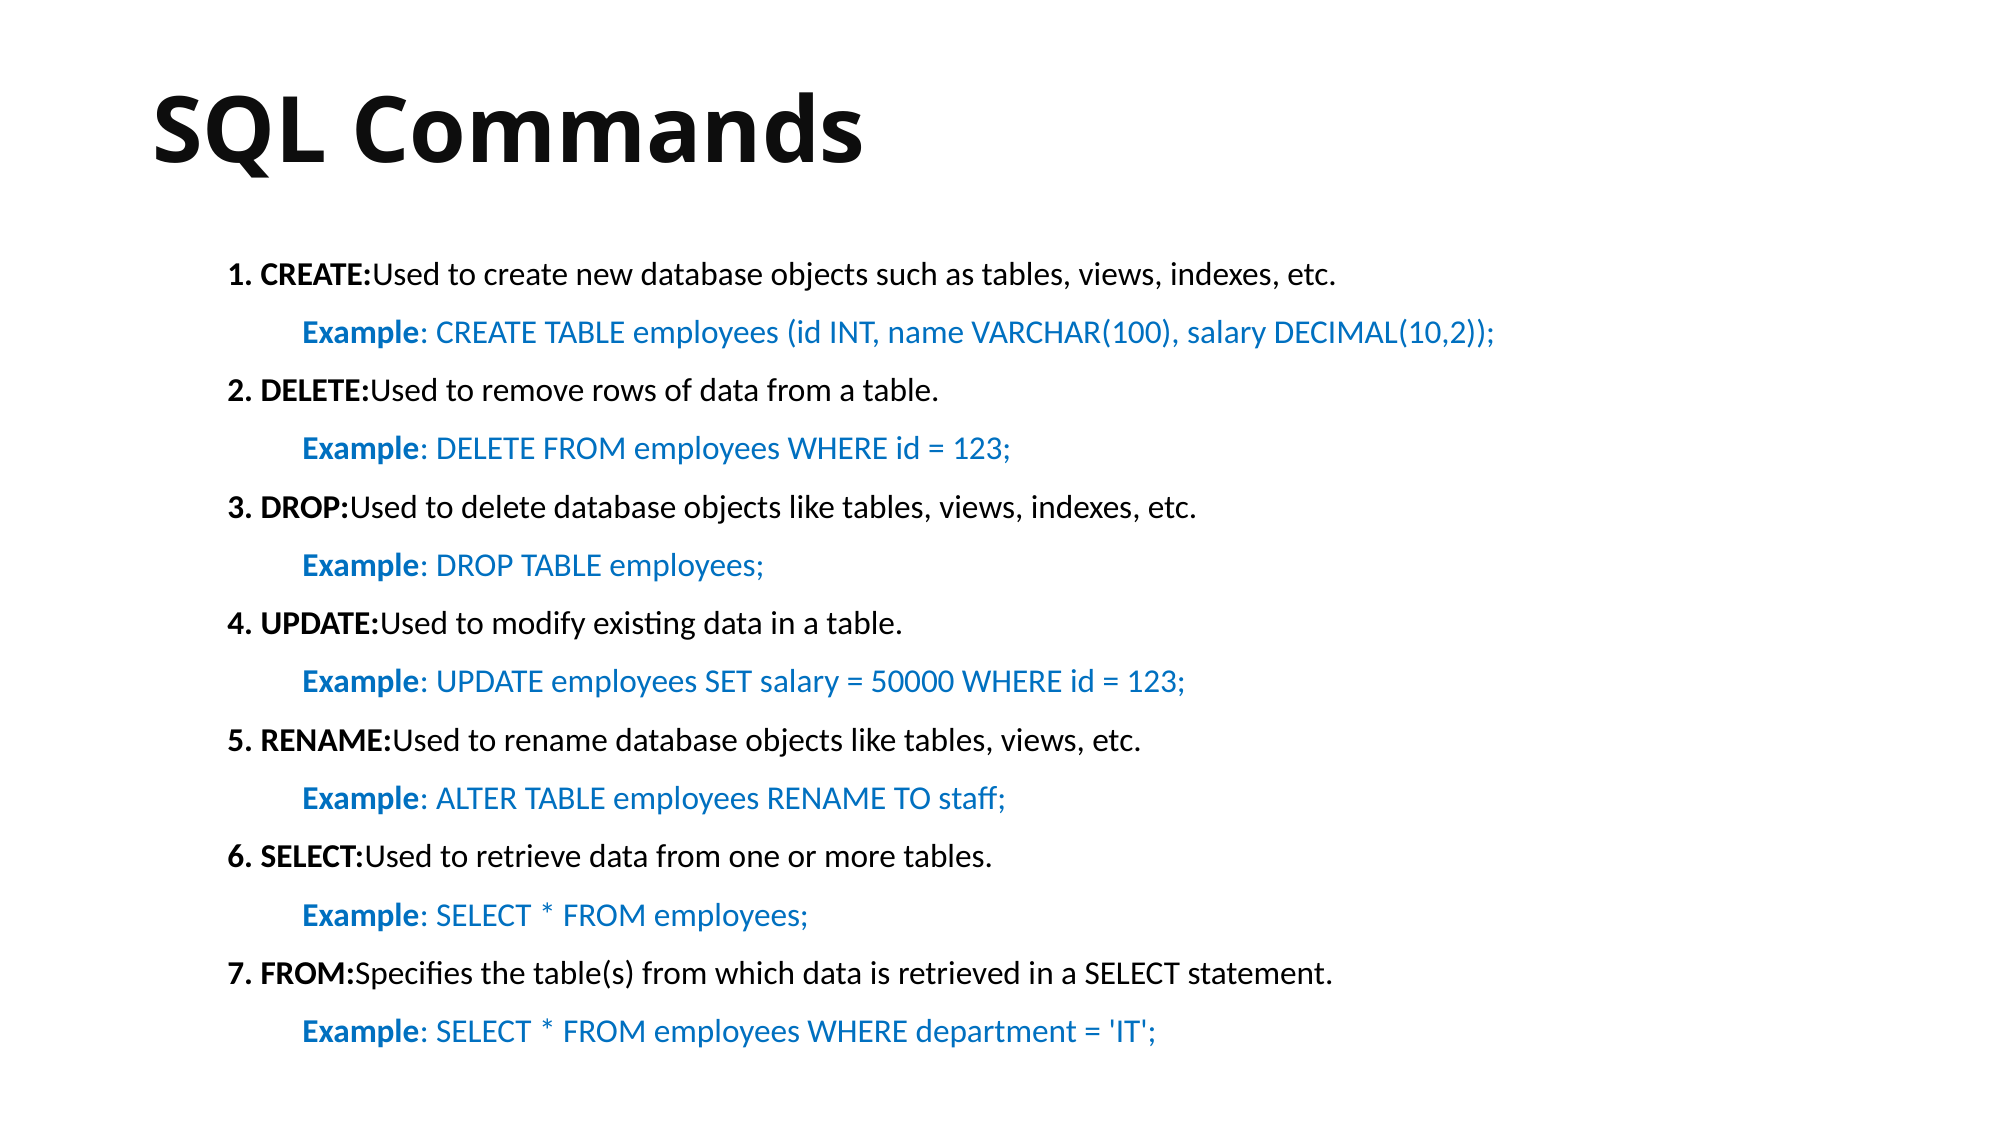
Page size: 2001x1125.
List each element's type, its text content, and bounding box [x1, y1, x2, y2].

title SQL Commands [137, 59, 1863, 206]
list 1. CREATE:Used to create new database objects such as tables, views, indexes, etc. Example: CREATE TABLE employees (id INT, name VARCHAR(100), salary DECIMAL(10,2)); 2. DELETE:Used to remove rows of data from a table. Example: DELETE FROM employees WHERE id = 123; 3. DROP:Used to delete database objects like tables, views, indexes, etc. Example: DROP TABLE employees; 4. UPDATE:Used to modify existing data in a table. Example: UPDATE employees SET salary = 50000 WHERE id = 123; 5. RENAME:Used to rename database objects like tables, views, etc. Example: ALTER TABLE employees RENAME TO staff; 6. SELECT:Used to retrieve data from one or more tables. Example: SELECT * FROM employees; 7. FROM:Specifies the table(s) from which data is retrieved in a SELECT statement. Example: SELECT * FROM employees WHERE department = 'IT'; [137, 236, 1863, 1066]
